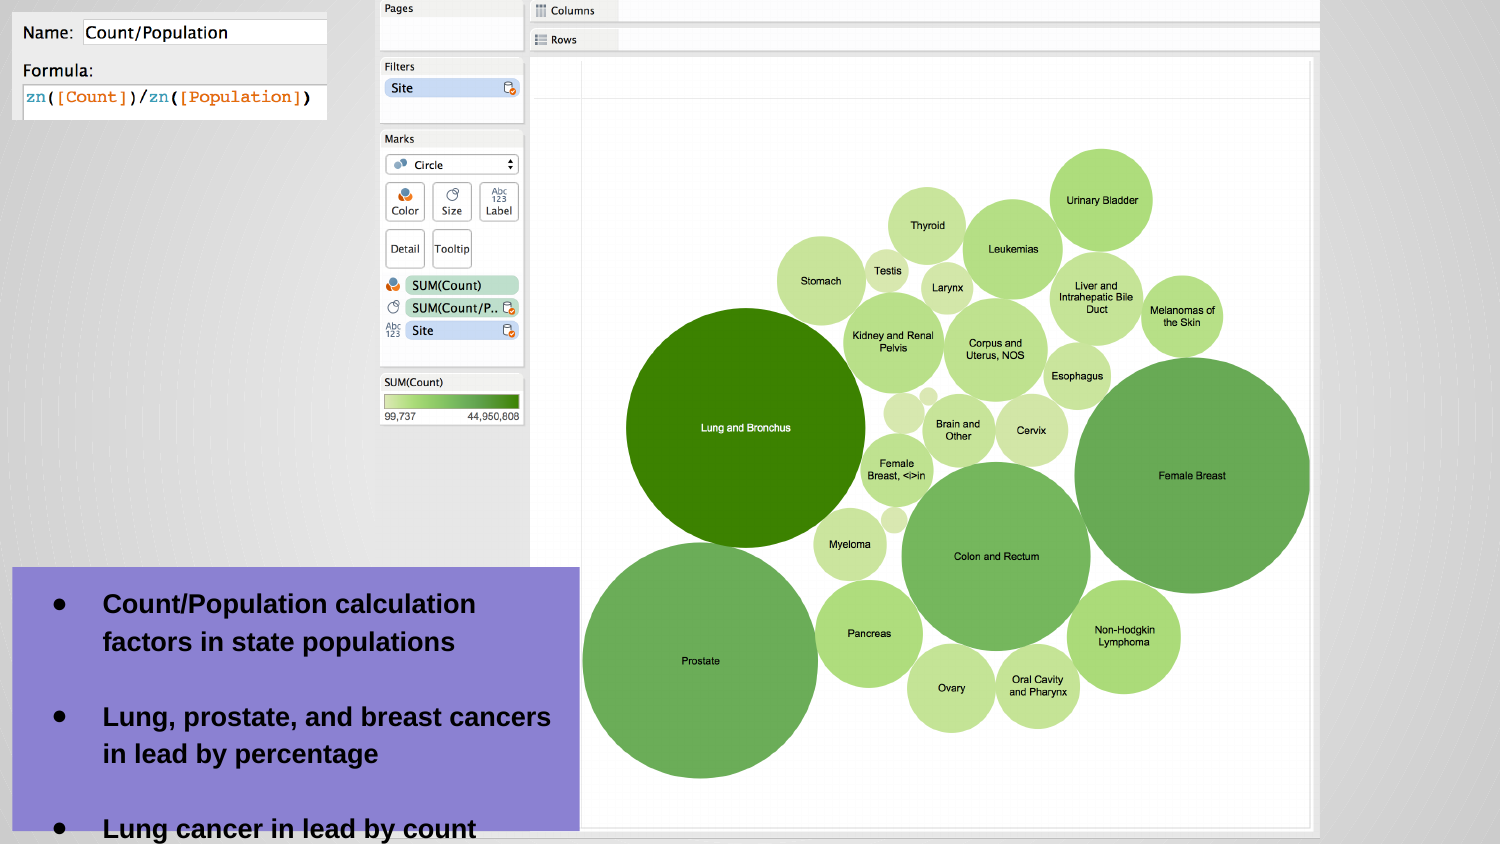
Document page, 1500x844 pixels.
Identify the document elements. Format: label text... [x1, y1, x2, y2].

picture [374, 0, 1320, 839]
text_box Count/Population calculation factors in state populations Lung, prostate, and breast cancers in lead by percentage Lung cancer in lead by count [12, 567, 369, 832]
picture [12, 12, 327, 120]
